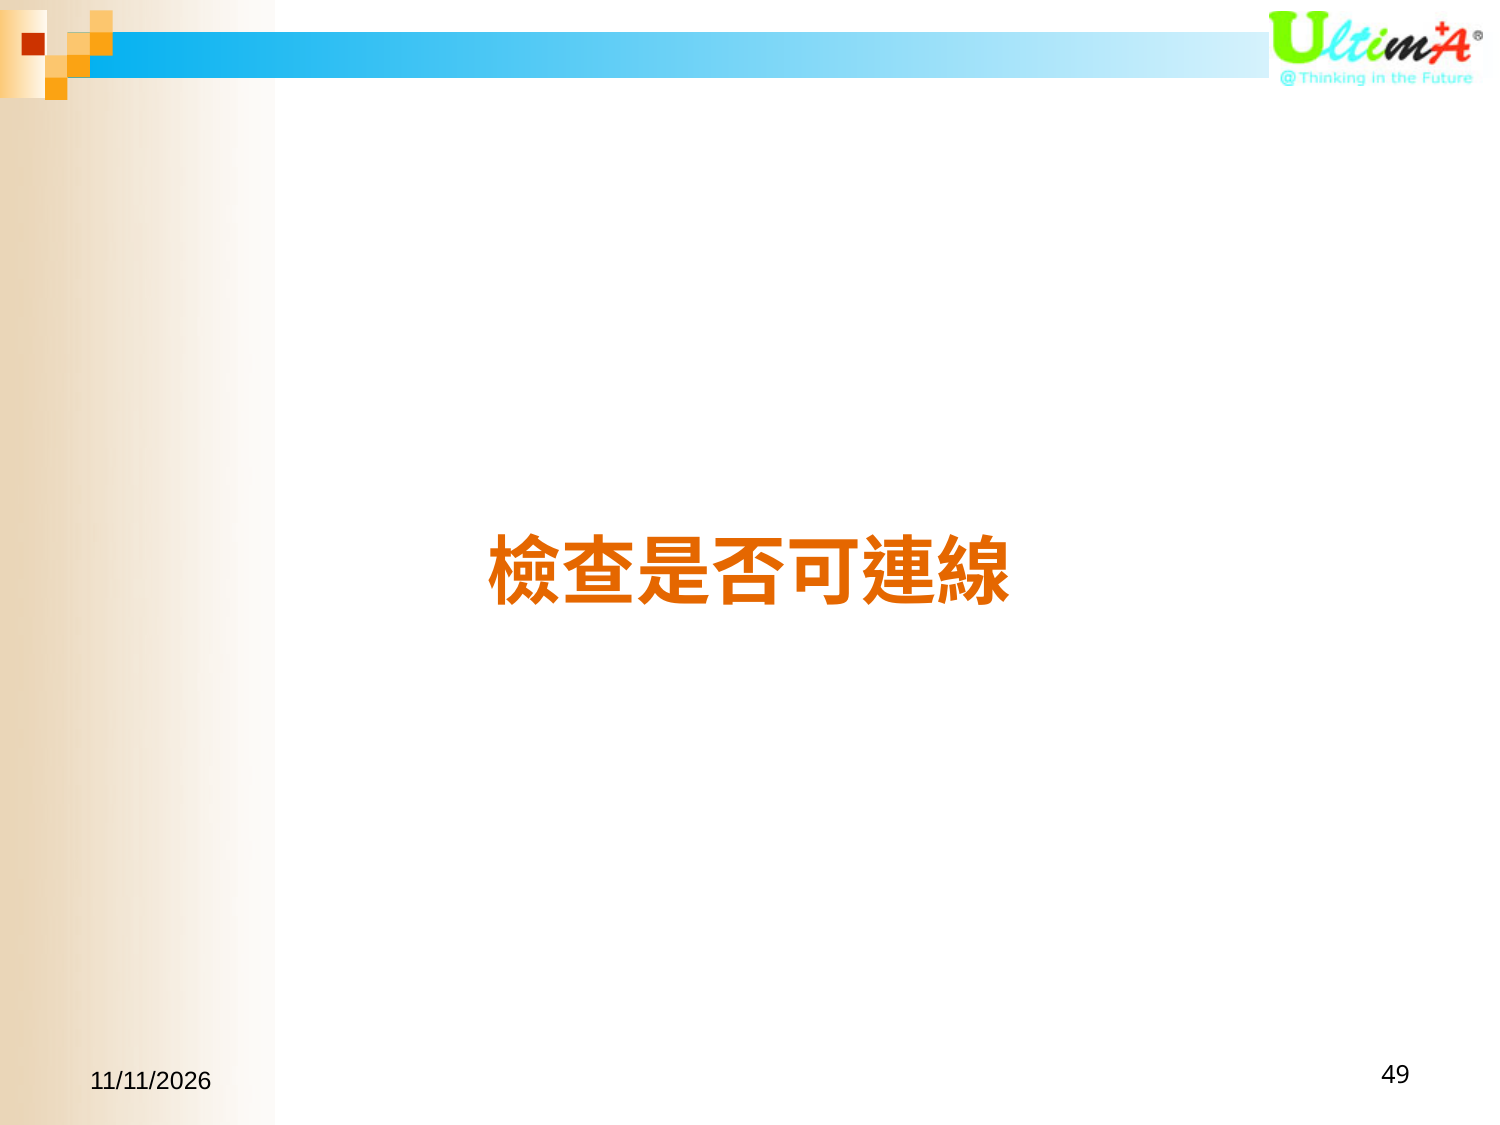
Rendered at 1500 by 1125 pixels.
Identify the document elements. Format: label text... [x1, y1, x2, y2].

title 檢查是否可連線 [230, 456, 1268, 682]
slide_number 49 [1074, 1025, 1425, 1100]
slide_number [75, 1024, 425, 1103]
picture [1269, 11, 1483, 86]
